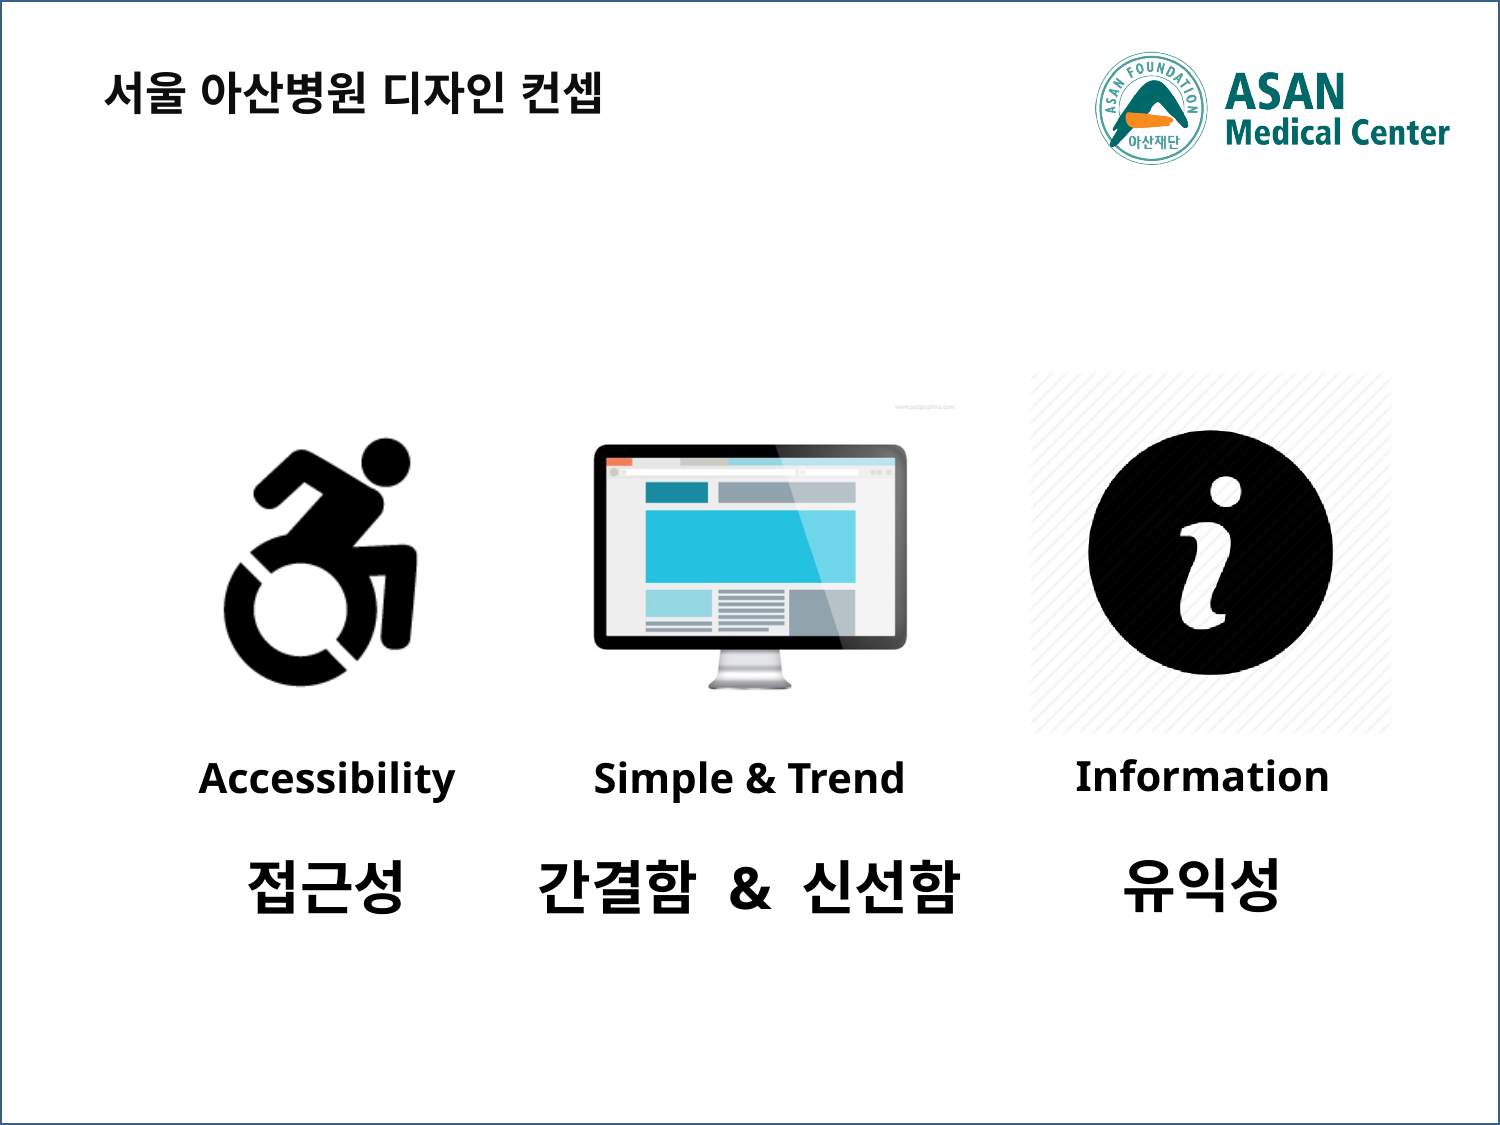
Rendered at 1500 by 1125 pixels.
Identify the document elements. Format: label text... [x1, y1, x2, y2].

text_box Simple & Trend 간결함 & 신선함 [522, 744, 977, 929]
text_box Accessibility 접근성 [183, 744, 471, 929]
text_box [0, 0, 1500, 1125]
picture [1095, 51, 1451, 165]
picture [170, 405, 484, 719]
text_box Information 유익성 [1060, 744, 1346, 927]
picture [542, 403, 957, 715]
text_box 서울 아산병원 디자인 컨셉 [88, 56, 892, 129]
picture [1027, 368, 1395, 736]
